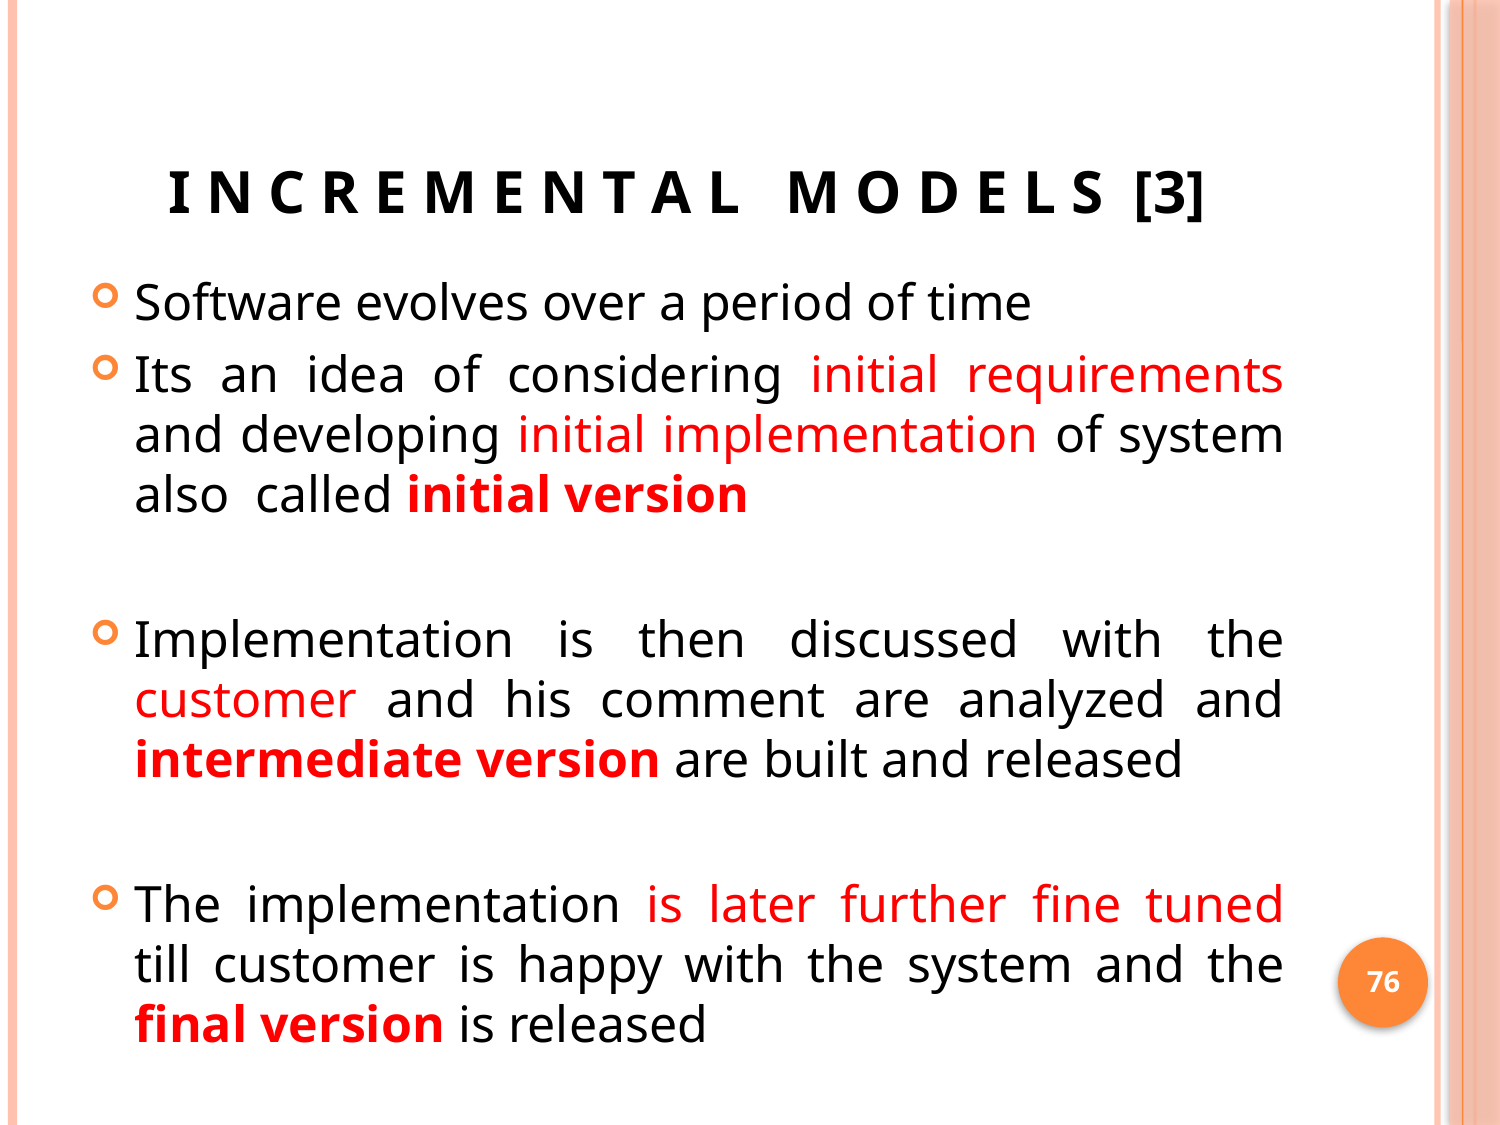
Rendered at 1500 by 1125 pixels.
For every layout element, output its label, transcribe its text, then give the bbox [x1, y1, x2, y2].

title I N C R E M E N T A L M O D E L S [3] [75, 45, 1300, 233]
list Software evolves over a period of time Its an idea of considering initial requirements and developing initial implementation of system also called initial version Implementation is then discussed with the customer and his comment are analyzed and intermediate version are built and released The implementation is later further fine tuned till customer is happy with the system and the final version is released [75, 262, 1300, 1062]
slide_number 76 [1333, 940, 1434, 1027]
